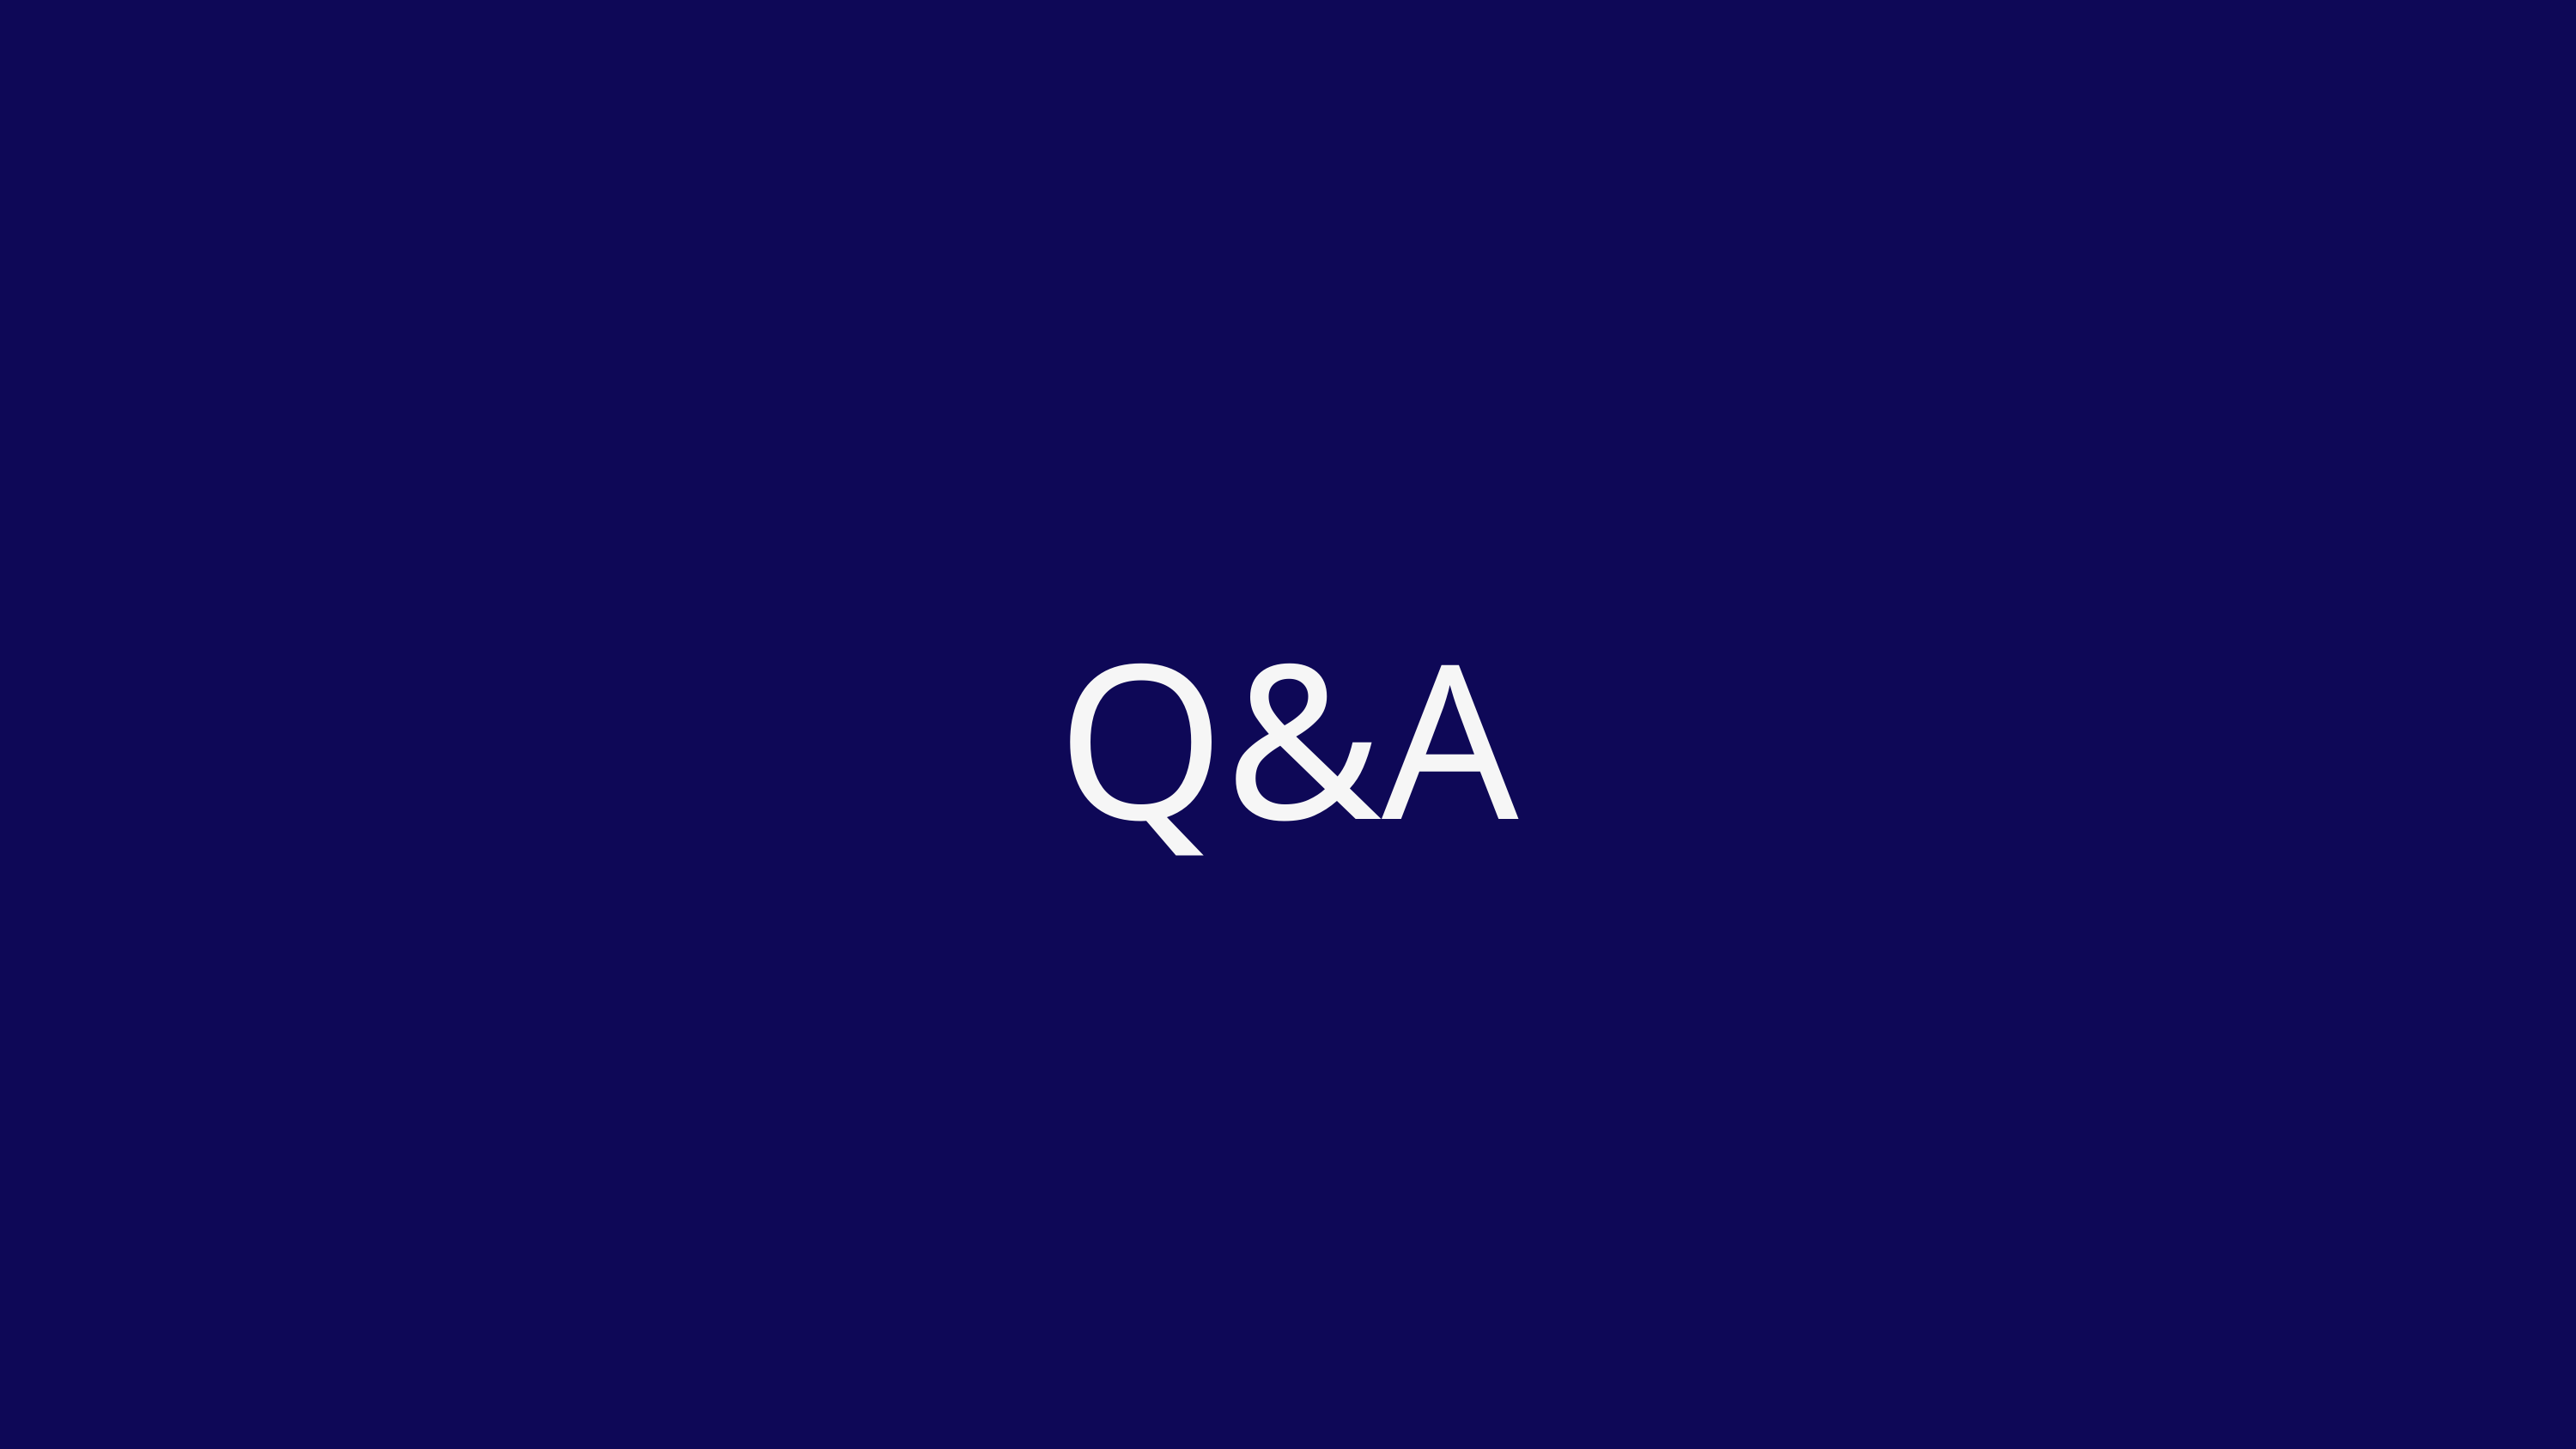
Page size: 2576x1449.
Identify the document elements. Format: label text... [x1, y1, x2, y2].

text_box Q&A [424, 561, 2152, 863]
